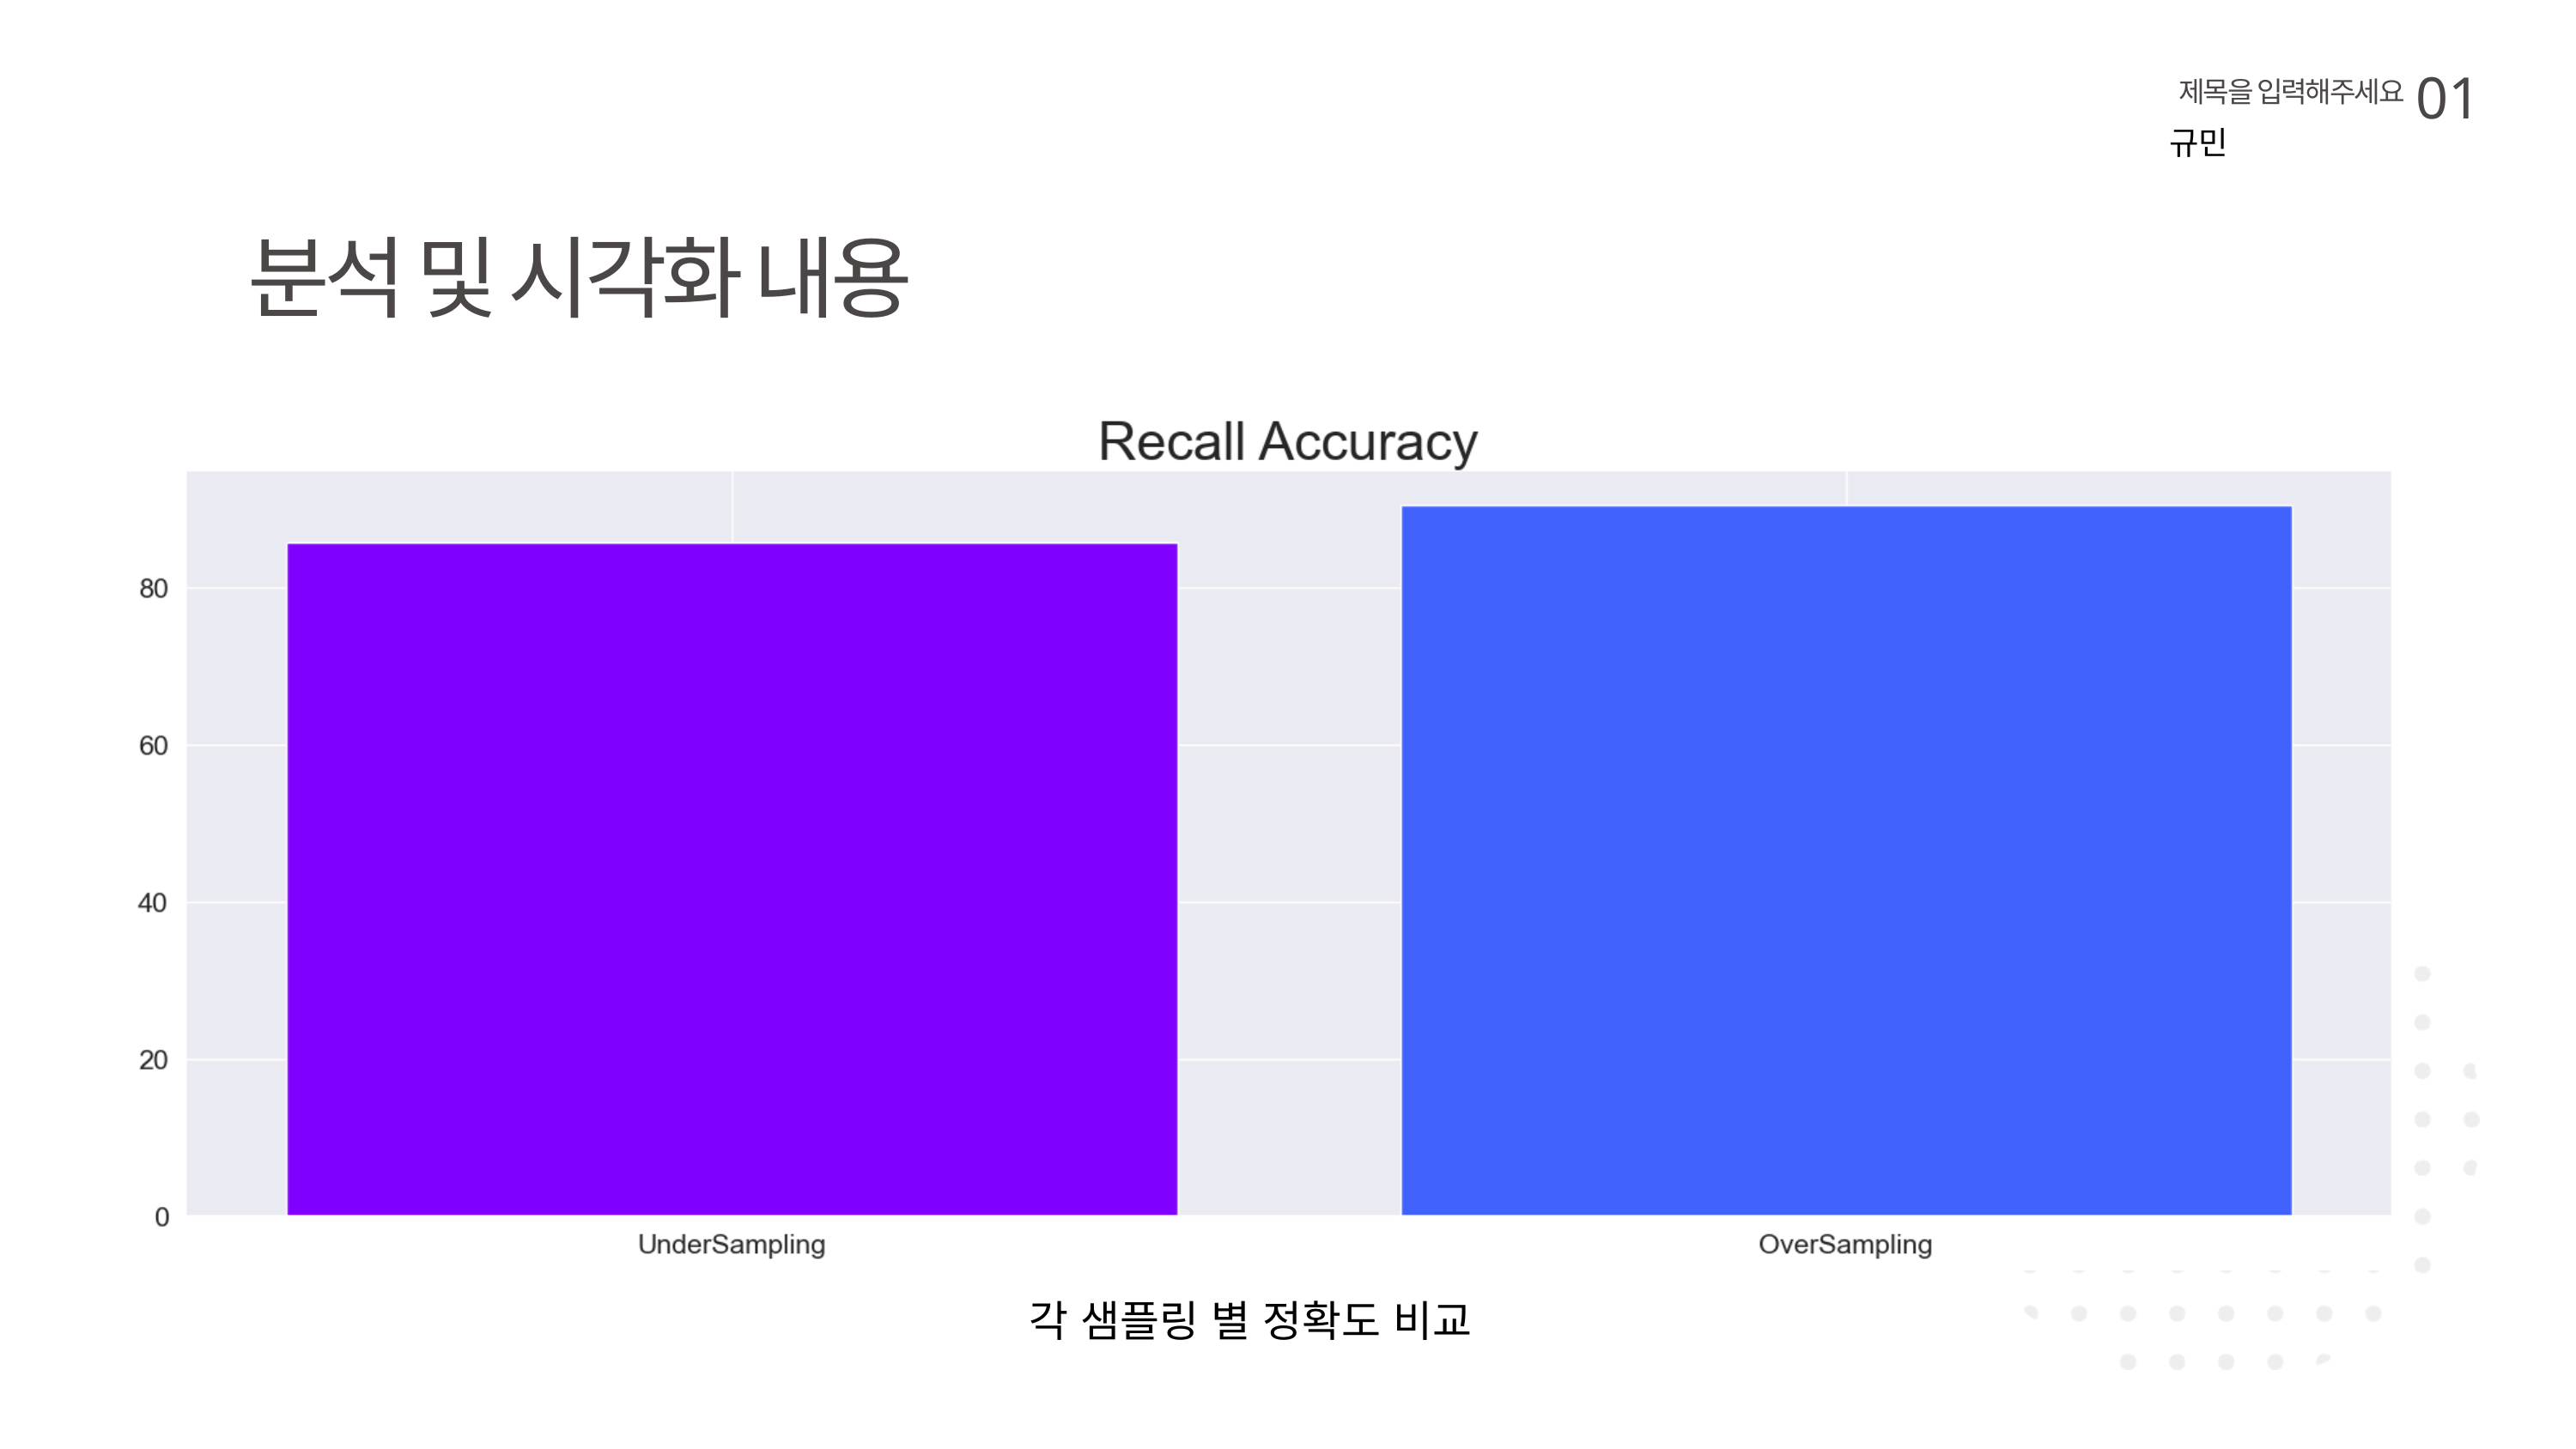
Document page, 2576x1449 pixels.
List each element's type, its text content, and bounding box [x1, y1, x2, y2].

text_box 분석 및 시각화 내용 [234, 215, 1666, 336]
text_box 01 [2371, 55, 2494, 136]
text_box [1973, 869, 2480, 1370]
picture [125, 408, 2405, 1270]
text_box 규민 [2156, 116, 2458, 168]
text_box 각 샘플링 별 정확도 비교 [1016, 1287, 1514, 1352]
text_box 제목을 입력해주세요 [1914, 67, 2371, 115]
